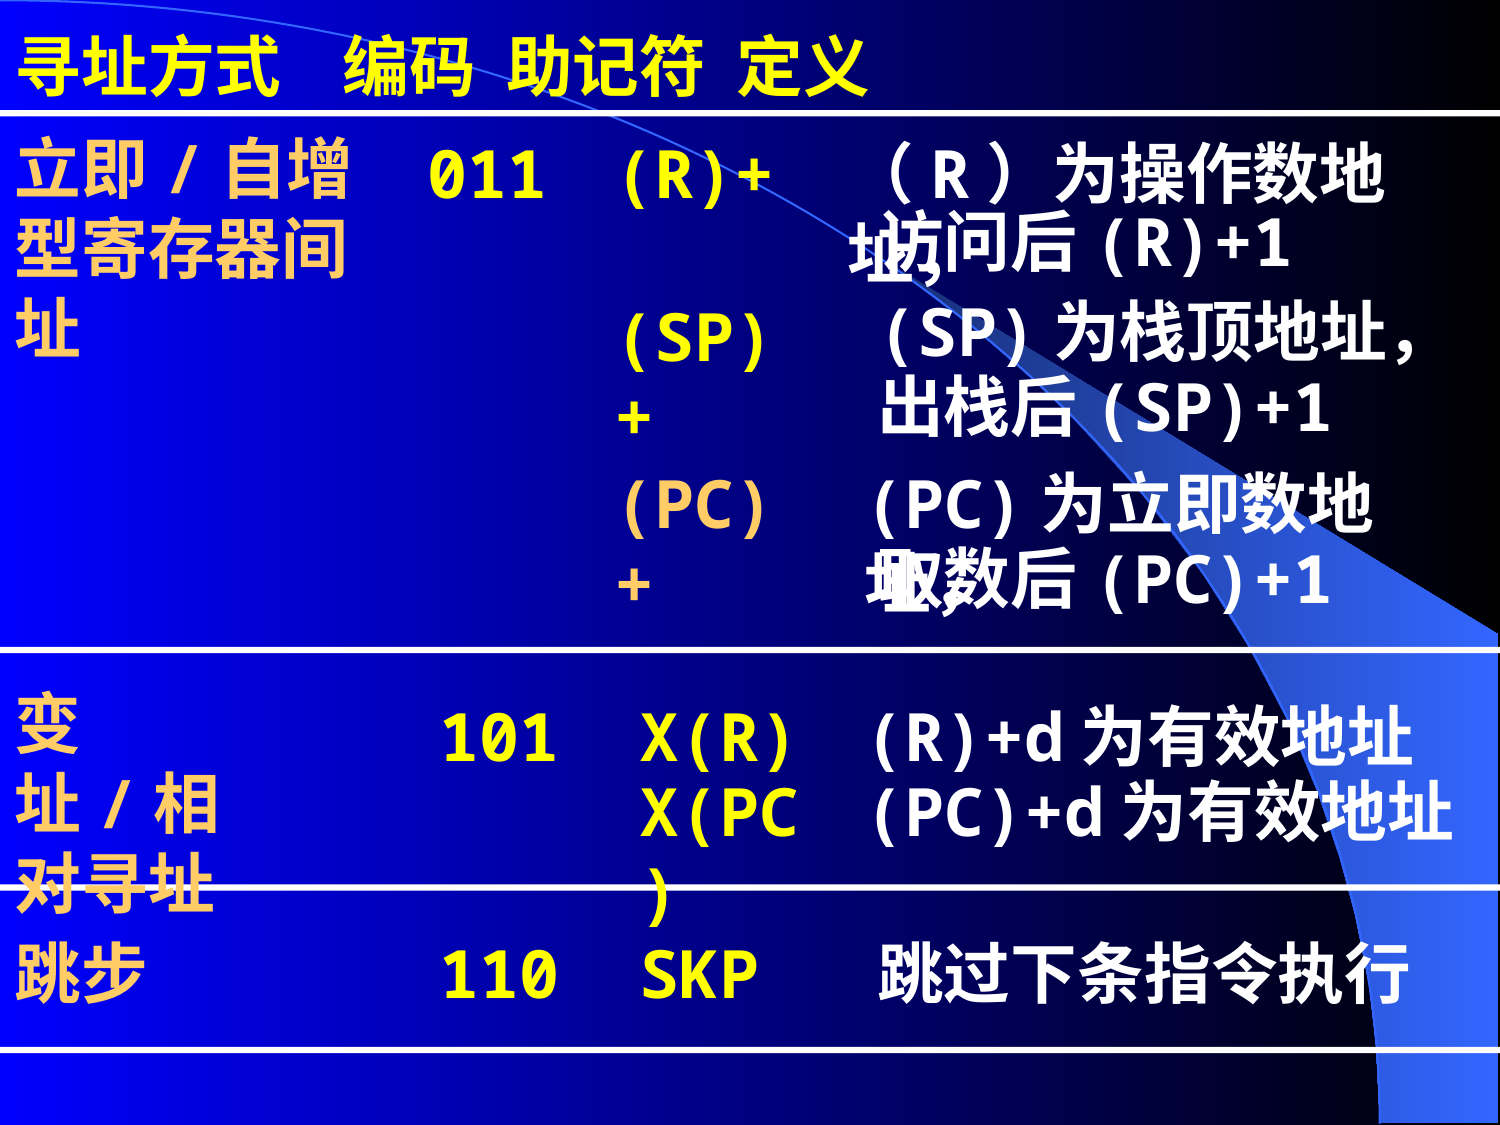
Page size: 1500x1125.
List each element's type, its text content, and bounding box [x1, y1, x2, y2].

text_box (PC)+d为有效地址 [849, 762, 1500, 858]
text_box 110 [425, 924, 624, 1020]
text_box (SP)为栈顶地址， [862, 282, 1500, 357]
text_box 跳步 [0, 924, 275, 1020]
text_box SKP [624, 924, 838, 1020]
text_box 变址/相对寻址 [0, 674, 278, 930]
text_box (R)+d为有效地址 [849, 687, 1500, 762]
text_box (SP)+ [599, 287, 813, 463]
text_box (PC)为立即数地址， [849, 454, 1500, 630]
text_box 跳过下条指令执行 [862, 924, 1500, 1020]
text_box （R）为操作数地址， [832, 124, 1500, 300]
text_box 011 [412, 124, 599, 220]
text_box 取数后(PC)+1 [862, 529, 1500, 625]
text_box (R)+ [599, 124, 813, 220]
text_box (PC)+ [599, 463, 813, 630]
text_box 立即/自增型寄存器间址 [0, 119, 400, 374]
text_box 101 [425, 687, 624, 783]
text_box 出栈后(SP)+1 [862, 357, 1500, 453]
text_box 寻址方式 编码 助记符 定义 [0, 17, 1363, 113]
text_box 访问后(R)+1 [862, 192, 1500, 282]
text_box X(PC) [624, 762, 838, 924]
text_box X(R) [624, 687, 838, 762]
